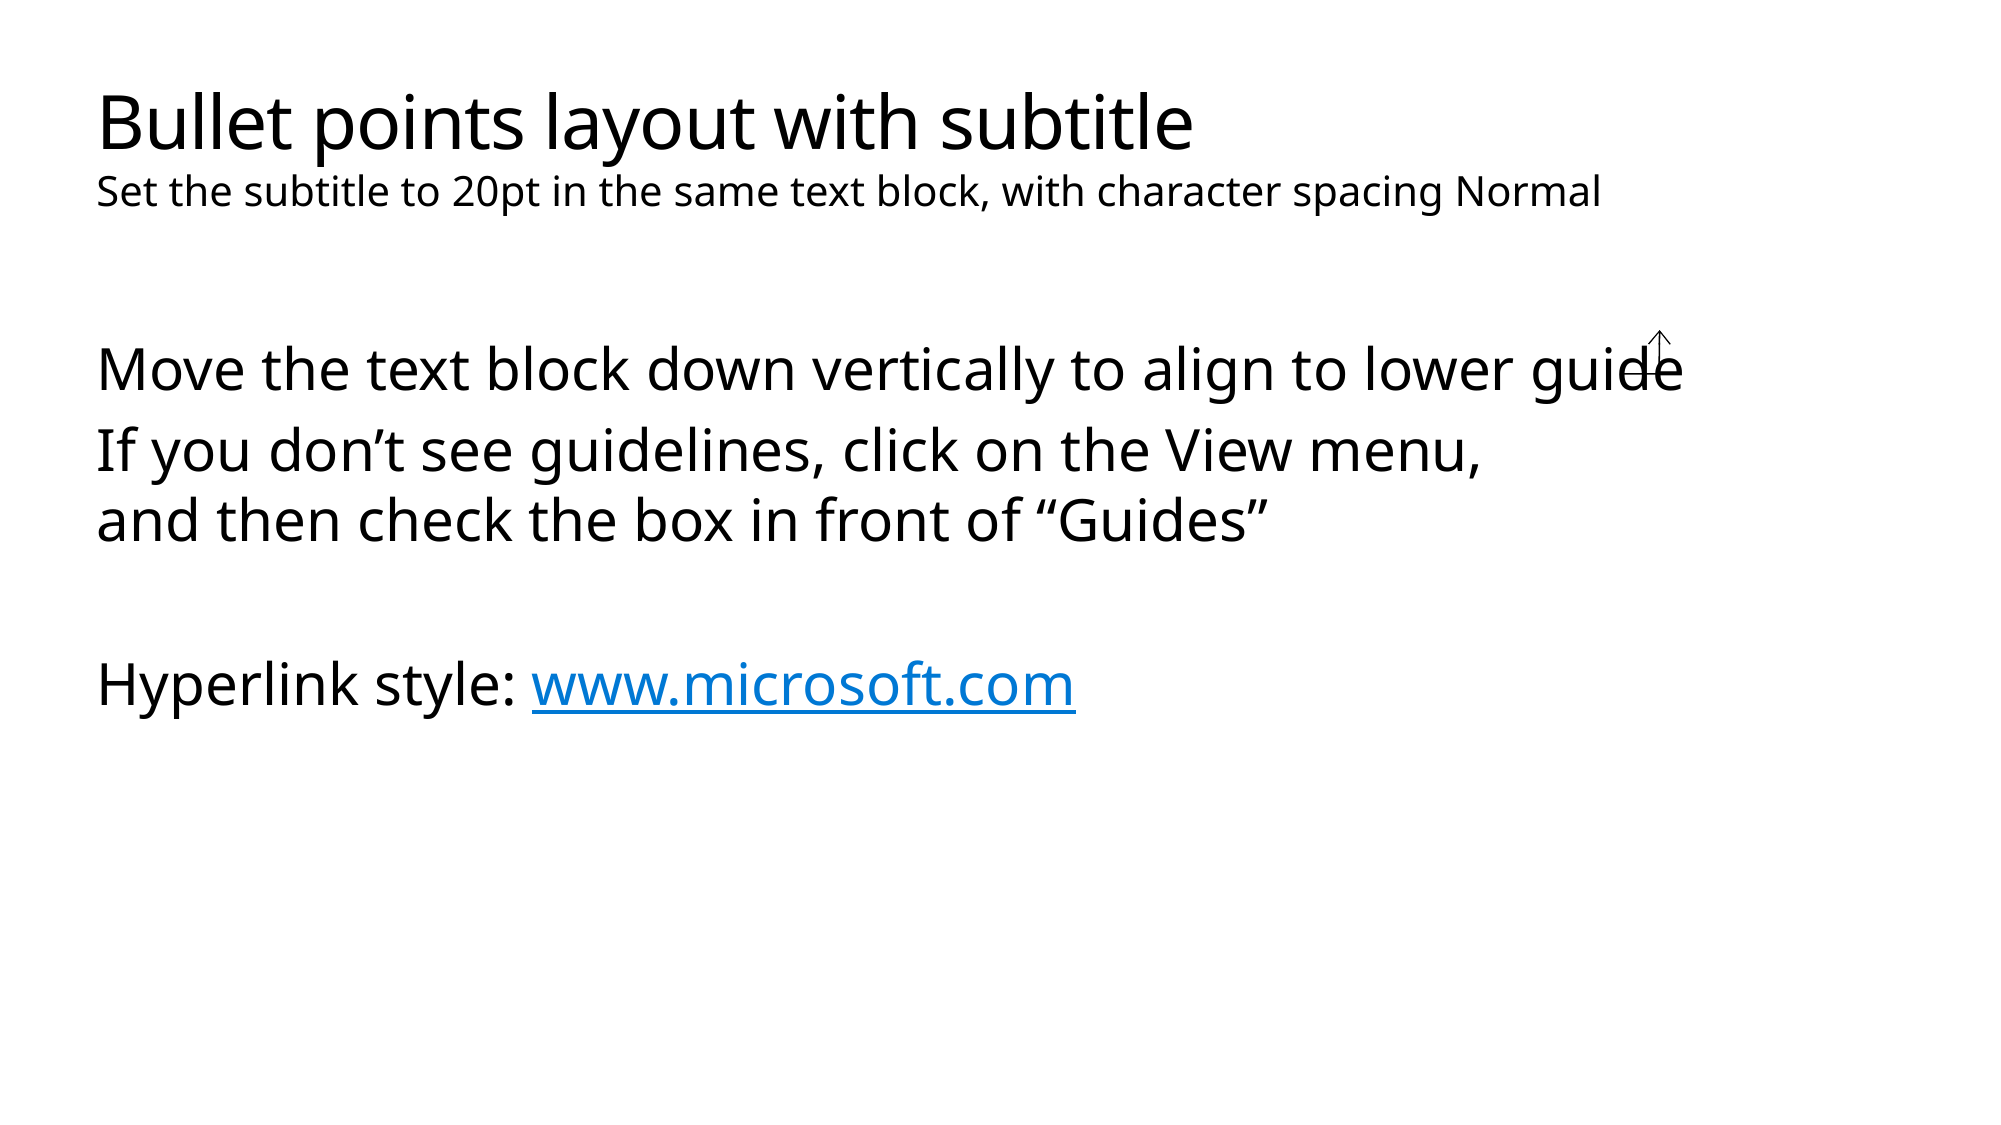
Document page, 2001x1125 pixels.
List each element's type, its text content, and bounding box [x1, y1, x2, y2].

list Move the text block down vertically to align to lower guide If you don’t see guidelines, click on the View menu, and then check the box in front of “Guides” Hyperlink style: www.microsoft.com [96, 331, 1905, 711]
title Bullet points layout with subtitle Set the subtitle to 20pt in the same text block, with character spacing Normal [96, 75, 1904, 217]
text_box [1622, 330, 1671, 375]
